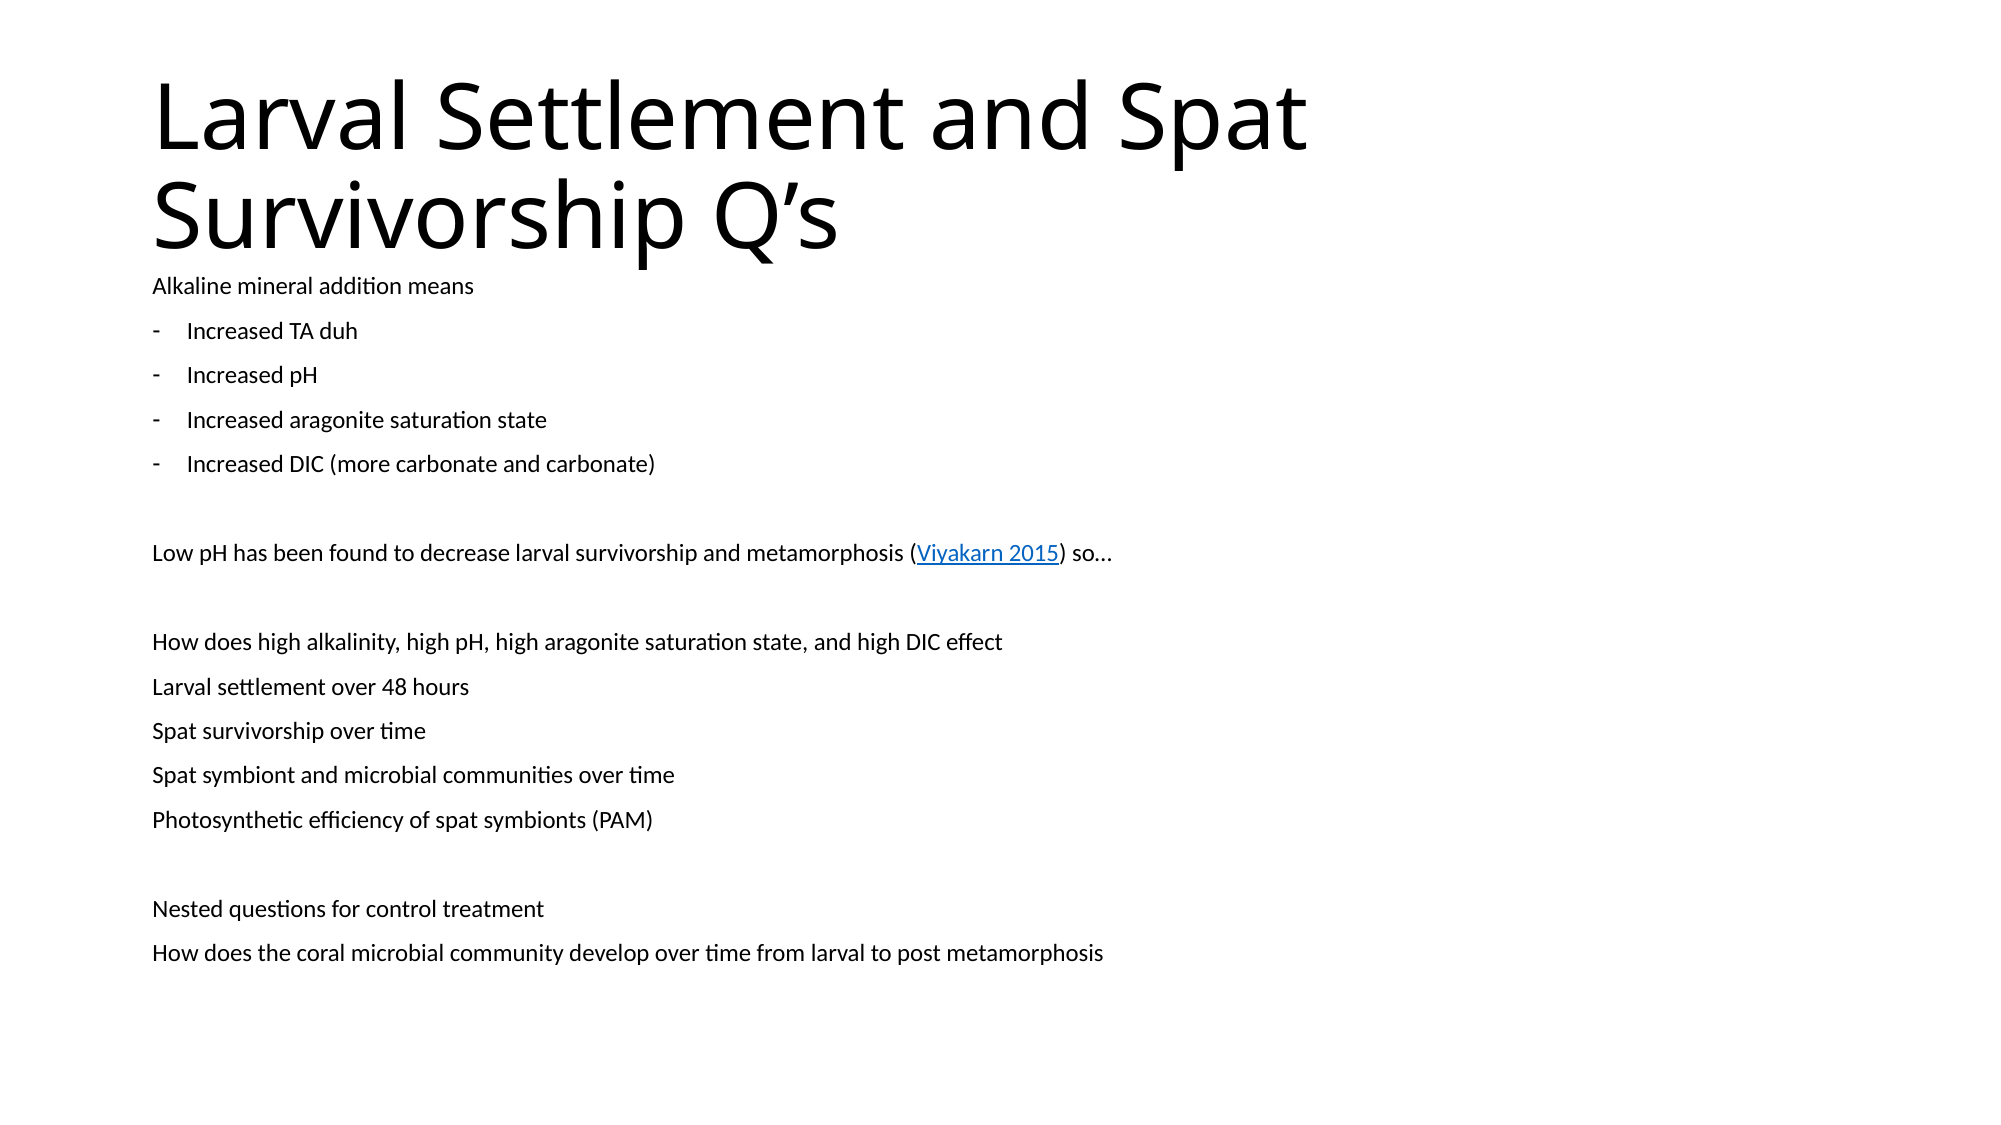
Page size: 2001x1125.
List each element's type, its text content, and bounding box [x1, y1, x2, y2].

text_box Alkaline mineral addition means Increased TA duh Increased pH Increased aragonite saturation state Increased DIC (more carbonate and carbonate) Low pH has been found to decrease larval survivorship and metamorphosis (Viyakarn 2015) so… How does high alkalinity, high pH, high aragonite saturation state, and high DIC effect Larval settlement over 48 hours Spat survivorship over time Spat symbiont and microbial communities over time Photosynthetic efficiency of spat symbionts (PAM) Nested questions for control treatment How does the coral microbial community develop over time from larval to post metamorphosis [137, 265, 1863, 980]
text_box Larval Settlement and Spat Survivorship Q’s [137, 60, 1863, 265]
